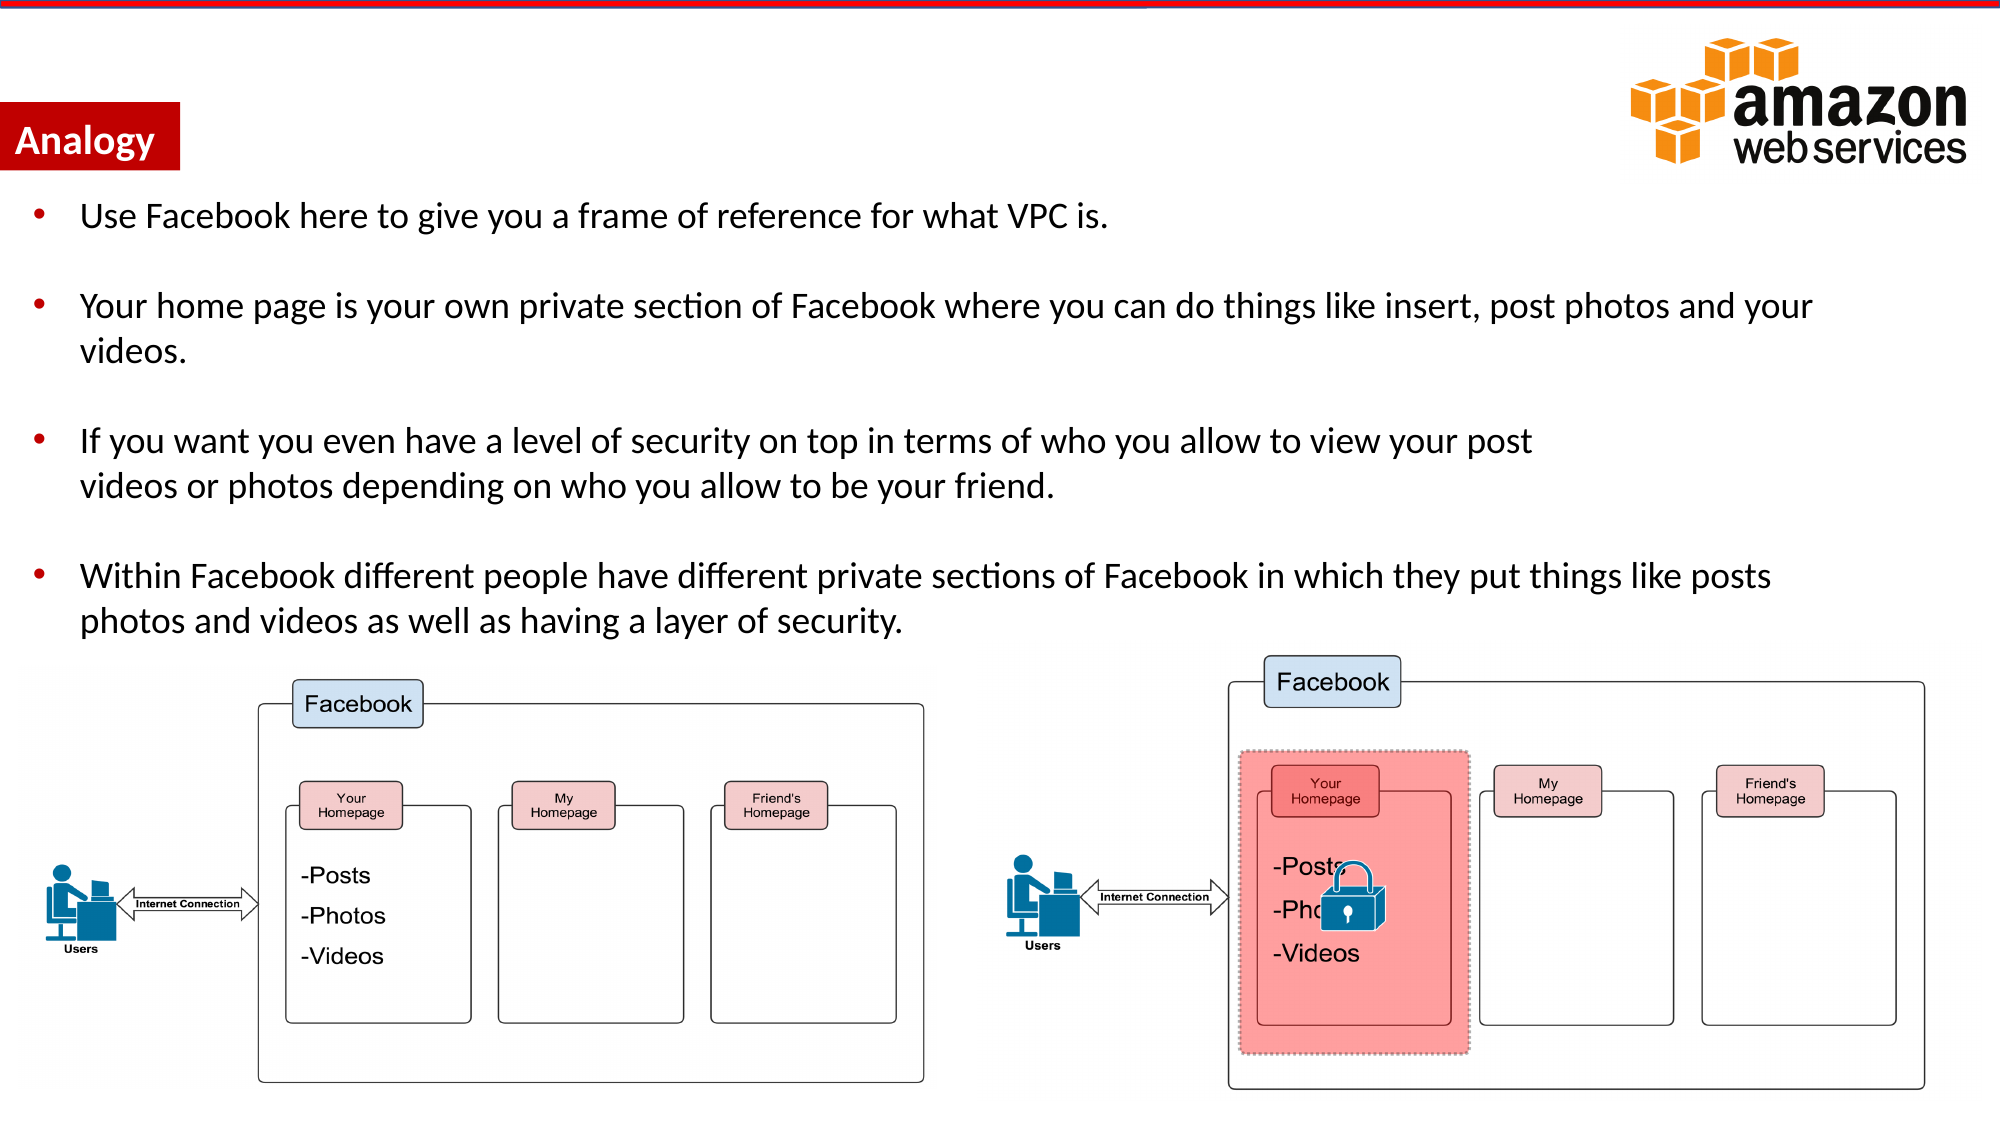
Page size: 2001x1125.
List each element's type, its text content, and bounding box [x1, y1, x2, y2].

text_box Analogy [0, 102, 181, 171]
text_box [0, 0, 2000, 9]
picture [1620, 24, 1982, 184]
text_box [18, 665, 937, 1089]
text_box Use Facebook here to give you a frame of reference for what VPC is. Your home page is your own private section of Facebook where you can do things like insert, post photos and your videos. If you want you even have a level of security on top in terms of who you allow to view your post videos or photos depending on who you allow to be your friend. Within Facebook different people have different private sections of Facebook in which they put things like posts photos and videos as well as having a layer of security. [18, 183, 1883, 649]
text_box [977, 640, 1982, 1101]
